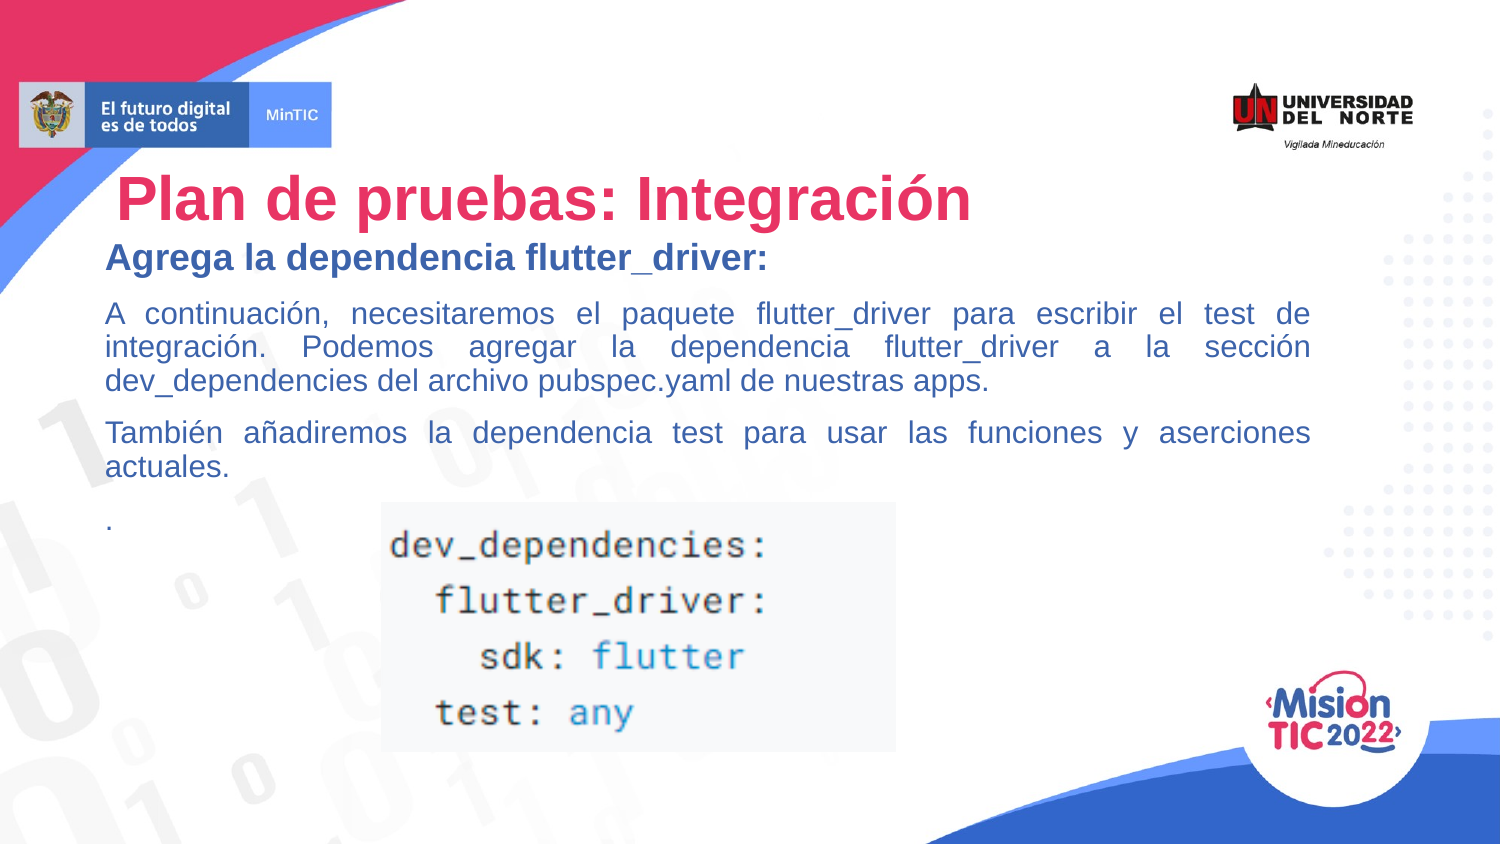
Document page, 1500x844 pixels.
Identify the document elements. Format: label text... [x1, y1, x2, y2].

text_box Plan de pruebas: Integración [104, 133, 1343, 239]
picture [0, 0, 1500, 844]
text_box Agrega la dependencia flutter_driver: A continuación, necesitaremos el paquete flutter_driver para escribir el test de integración. Podemos agregar la dependencia flutter_driver a la sección dev_dependencies del archivo pubspec.yaml de nuestras apps. También añadiremos la dependencia test para usar las funciones y aserciones actuales. . . [104, 232, 1314, 741]
